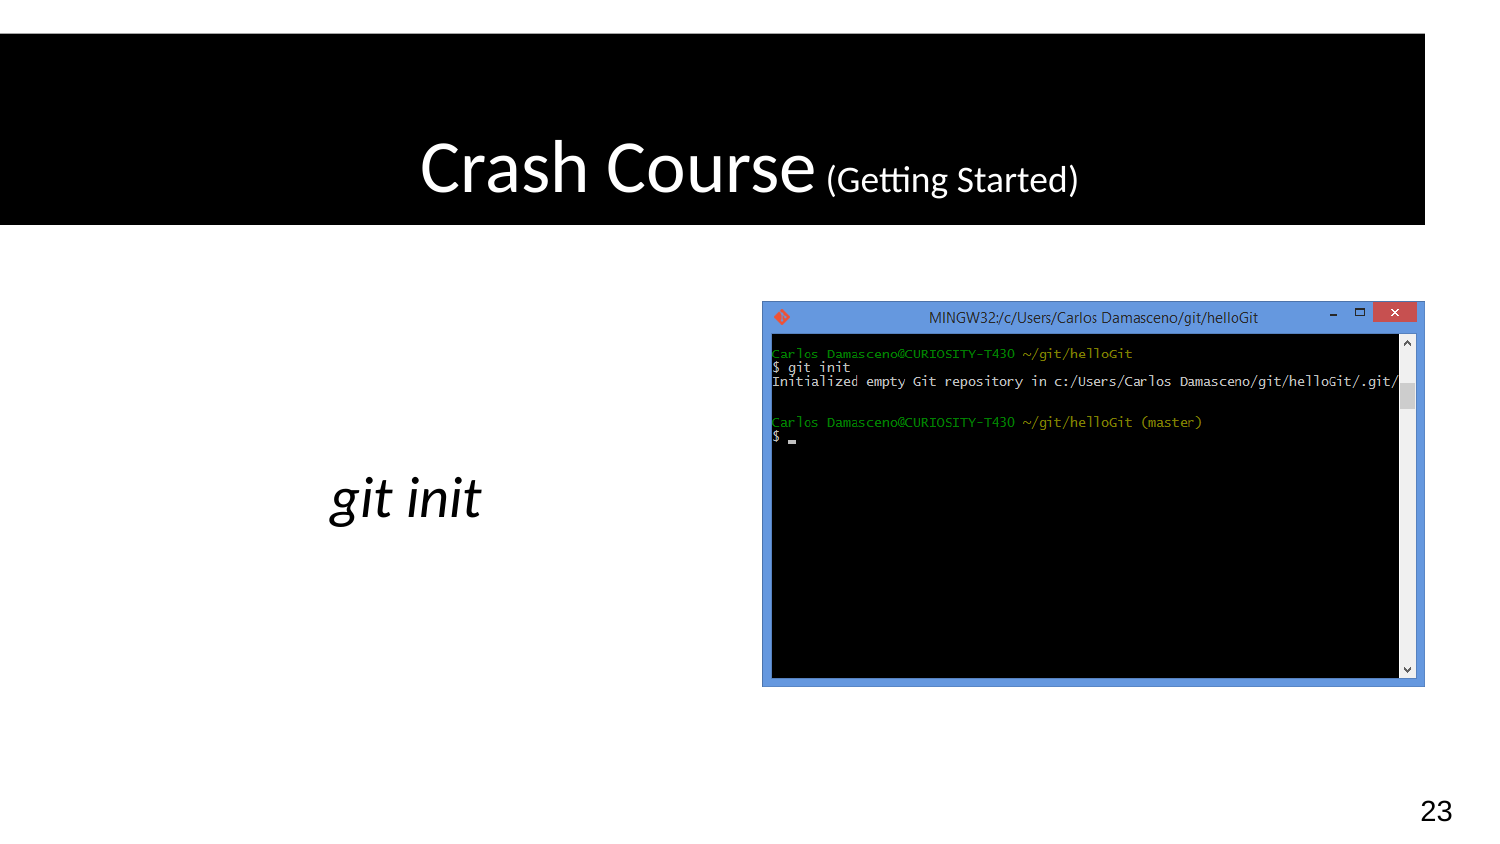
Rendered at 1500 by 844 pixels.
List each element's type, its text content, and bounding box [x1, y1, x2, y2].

title Crash Course (Getting Started) [75, 33, 1425, 223]
list git init [75, 234, 738, 754]
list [762, 301, 1426, 687]
